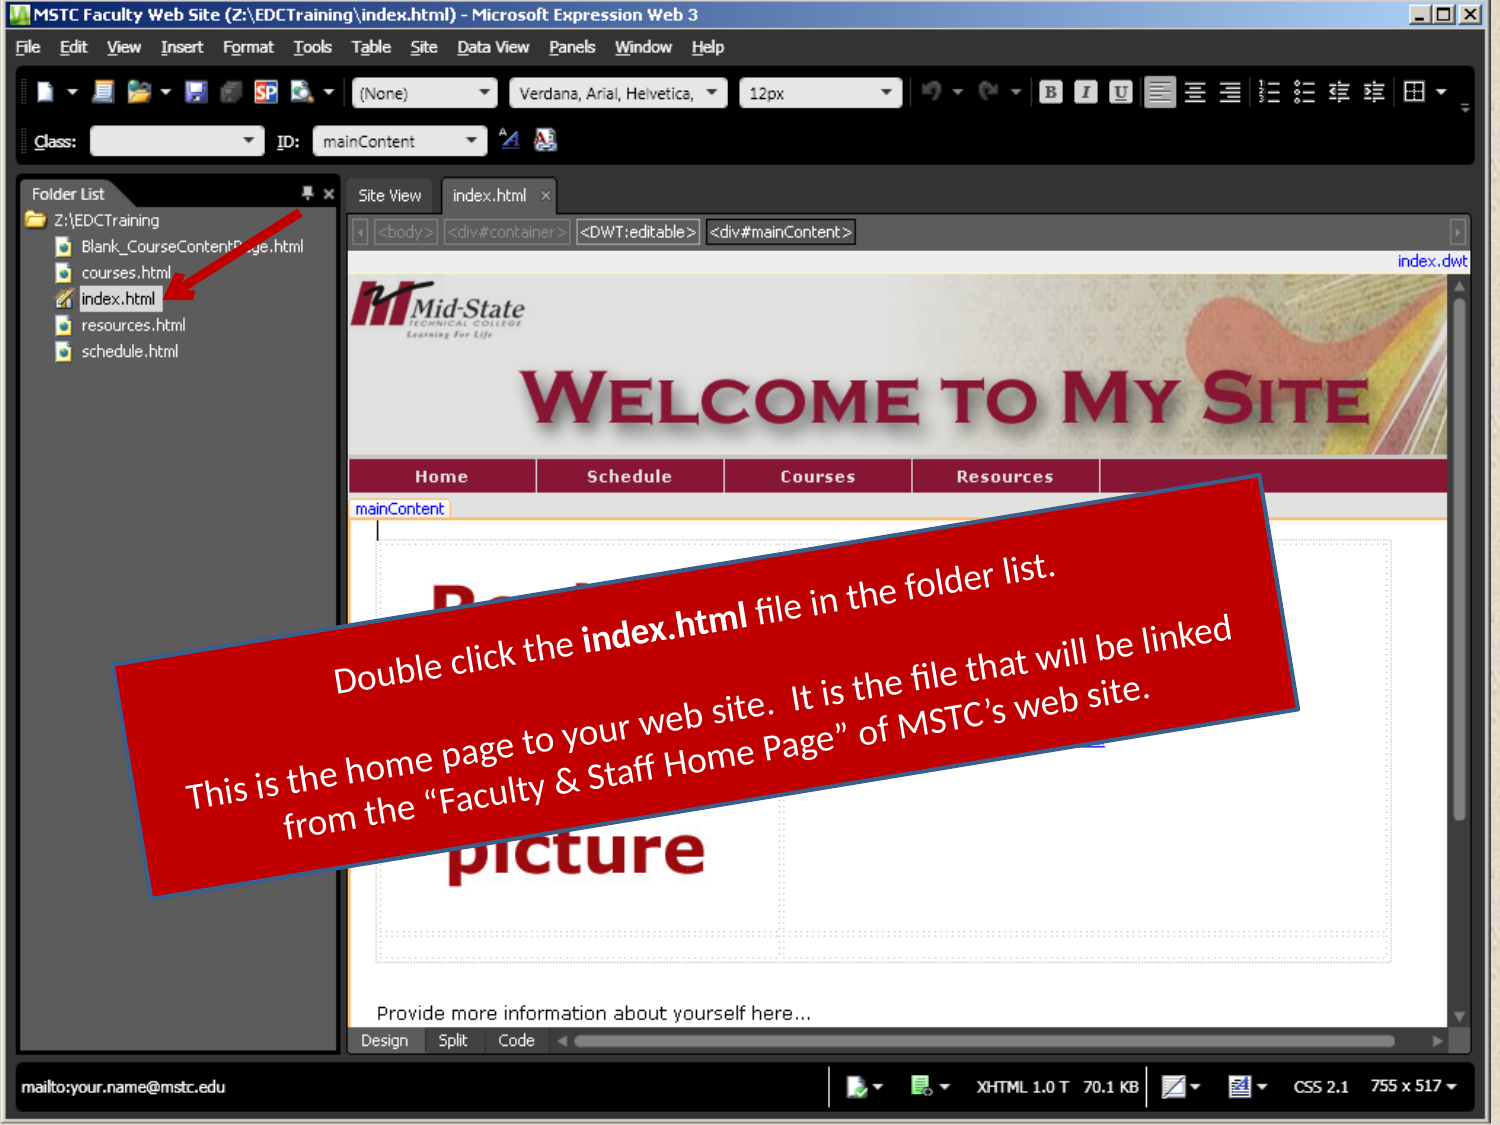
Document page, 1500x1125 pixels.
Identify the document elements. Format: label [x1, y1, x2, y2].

picture [0, 0, 1500, 1125]
text_box [162, 212, 301, 301]
